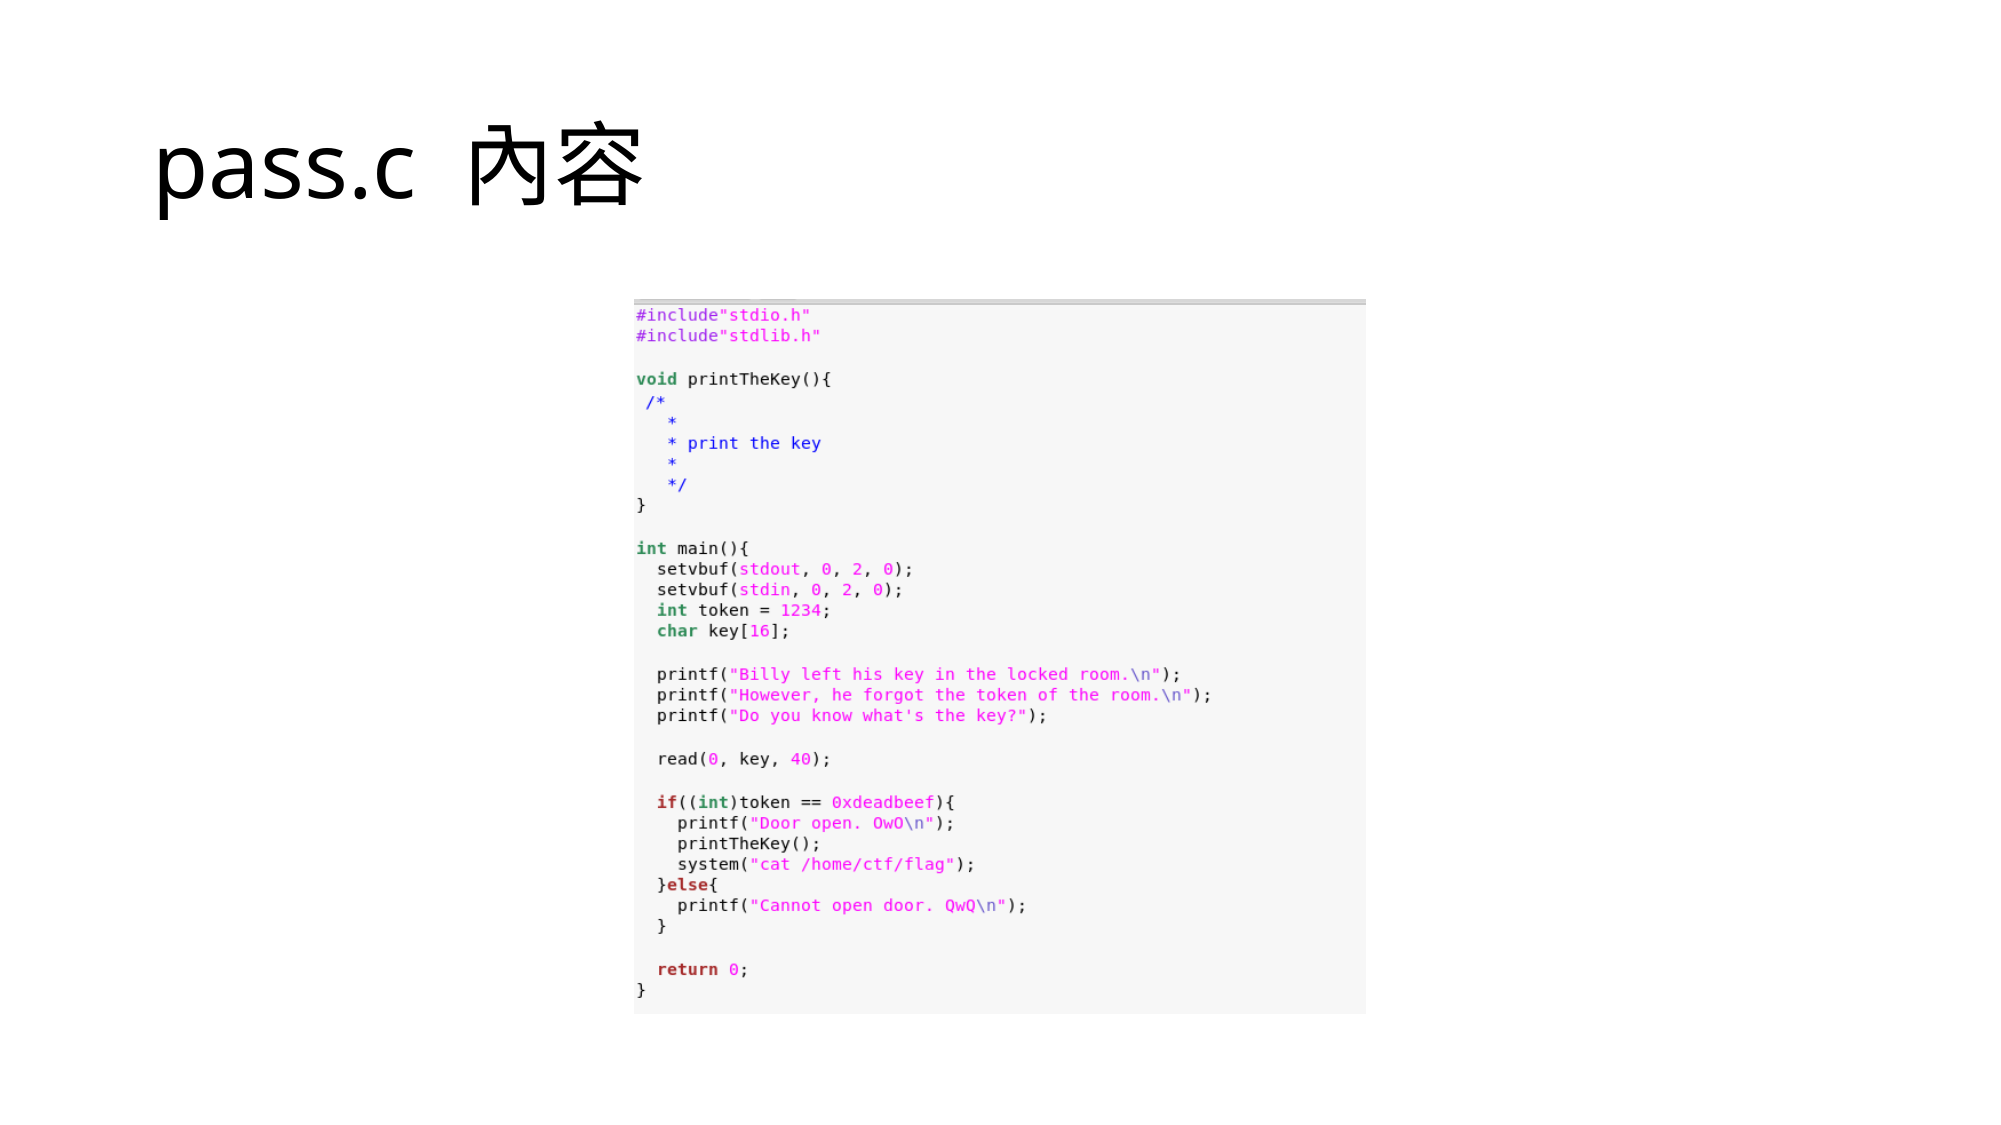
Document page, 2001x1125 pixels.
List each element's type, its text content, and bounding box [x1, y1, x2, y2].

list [634, 299, 1366, 1014]
title pass.c 內容 [137, 59, 1863, 278]
